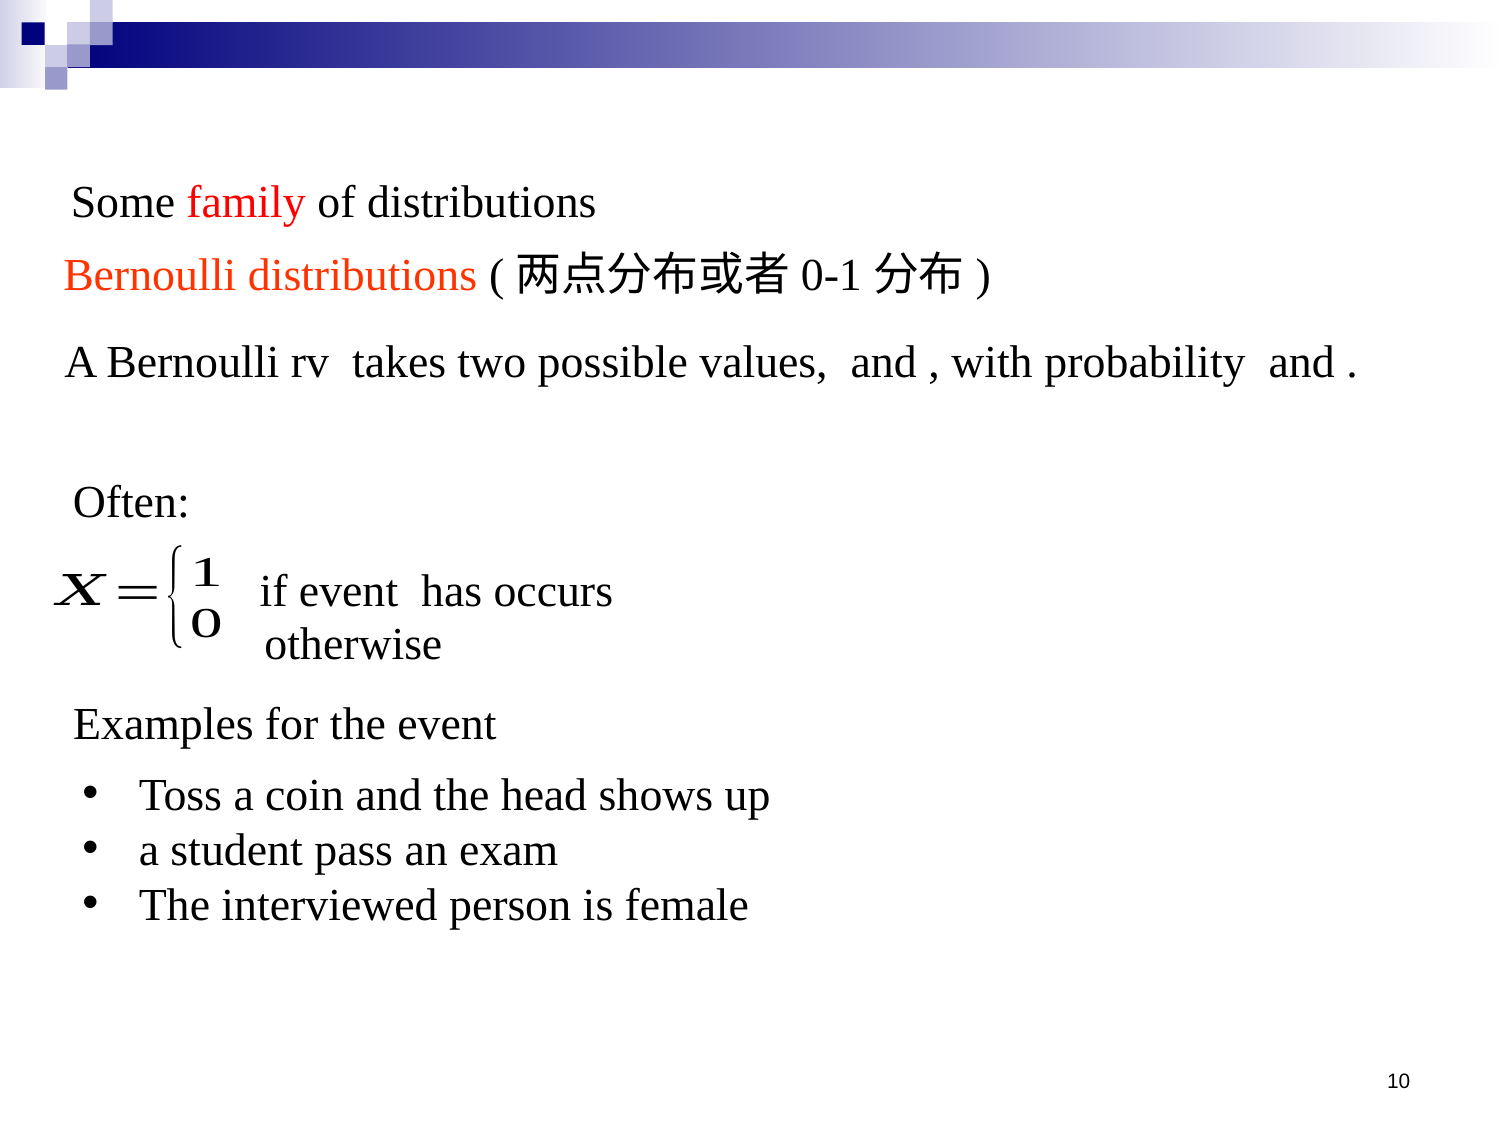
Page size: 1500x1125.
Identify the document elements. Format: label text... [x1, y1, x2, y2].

text_box Some family of distributions [55, 163, 1046, 234]
text_box Bernoulli distributions (两点分布或者0-1分布) [48, 237, 1061, 308]
text_box Toss a coin and the head shows up a student pass an exam The interviewed person is female [67, 757, 976, 937]
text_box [49, 543, 969, 677]
text_box Often: [58, 464, 236, 535]
slide_number 10 [1074, 1024, 1426, 1101]
